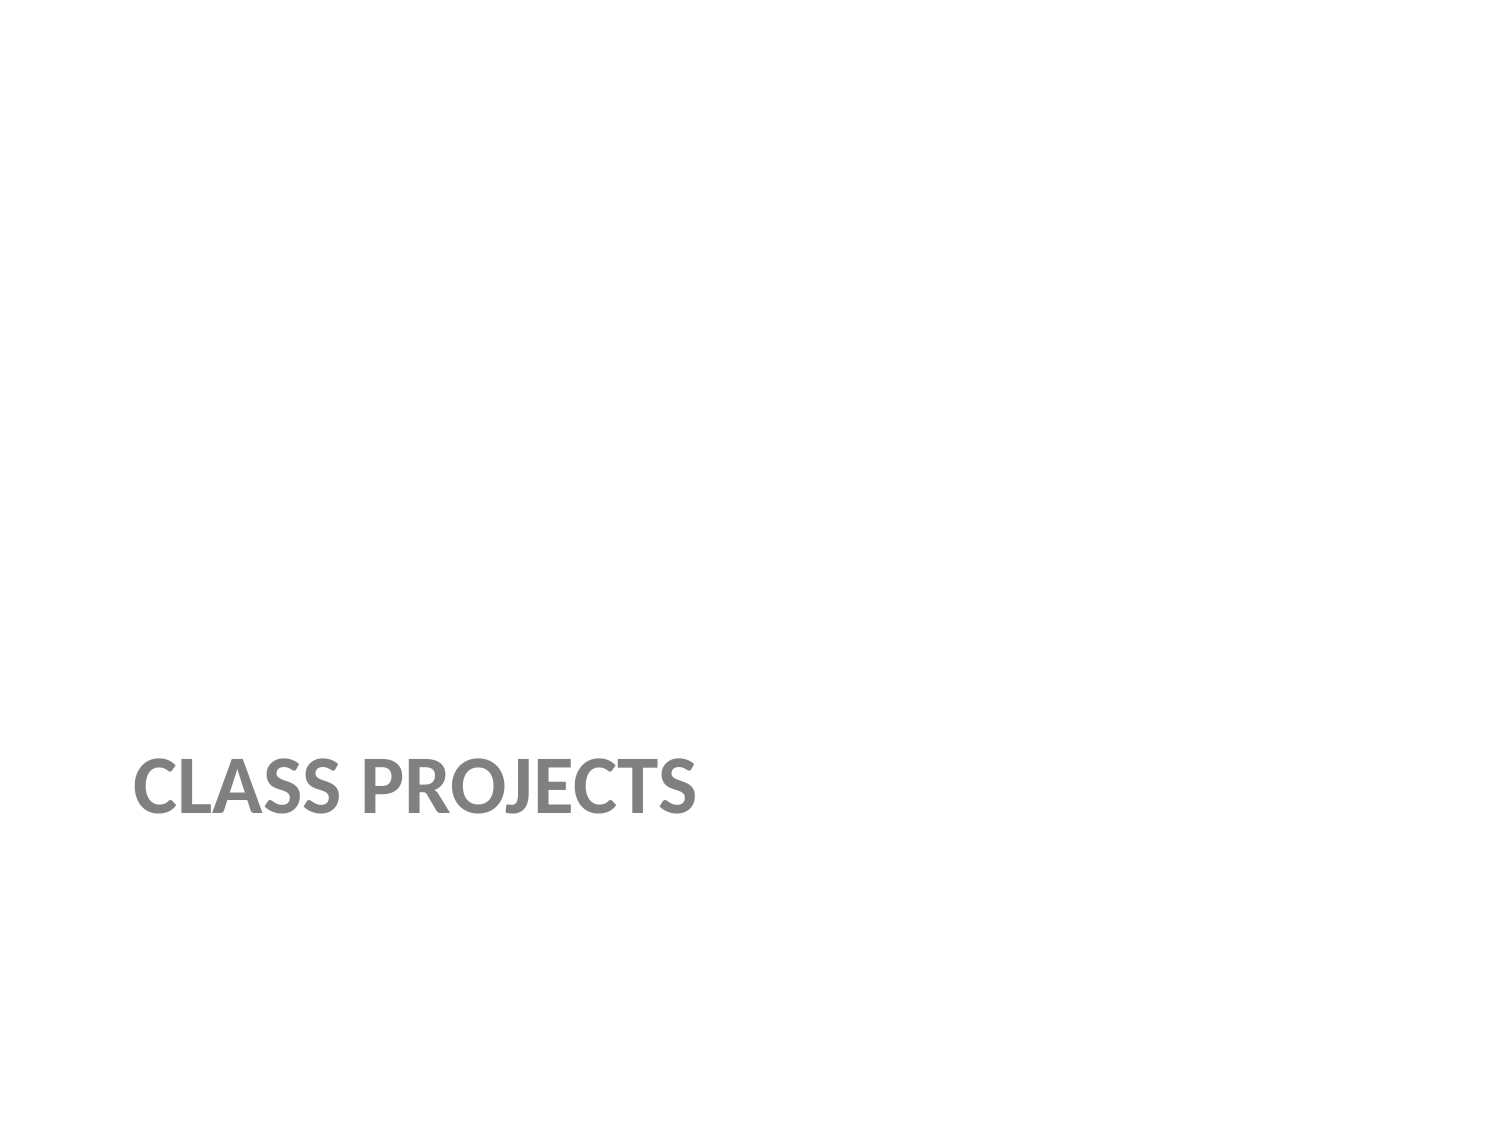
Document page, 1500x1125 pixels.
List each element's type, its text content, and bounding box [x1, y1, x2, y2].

title CLASS PROJECTS [118, 722, 1394, 947]
